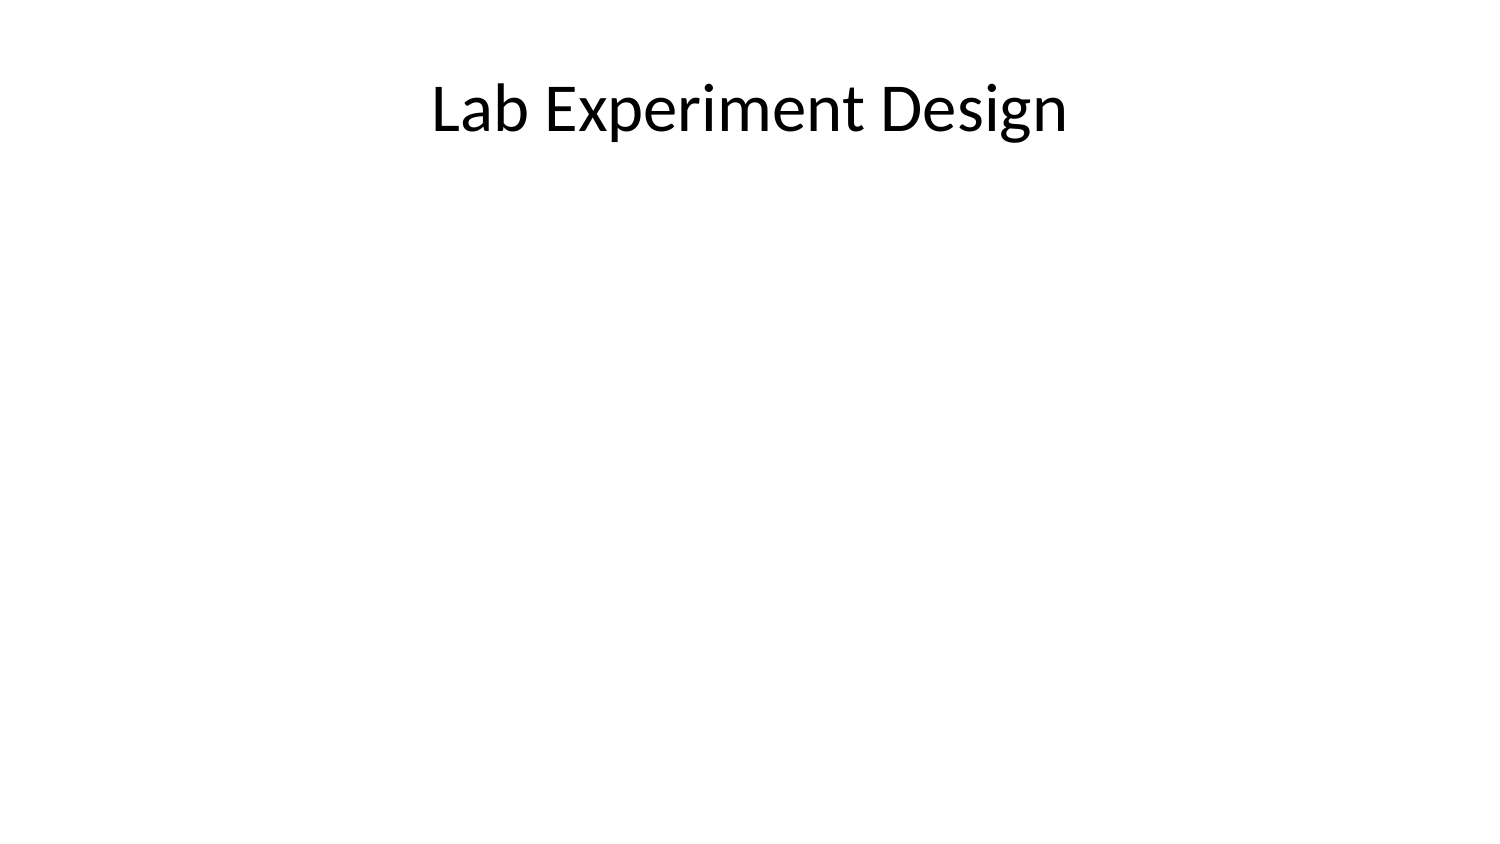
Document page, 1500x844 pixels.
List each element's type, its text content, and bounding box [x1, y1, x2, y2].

title Lab Experiment Design [75, 33, 1425, 175]
